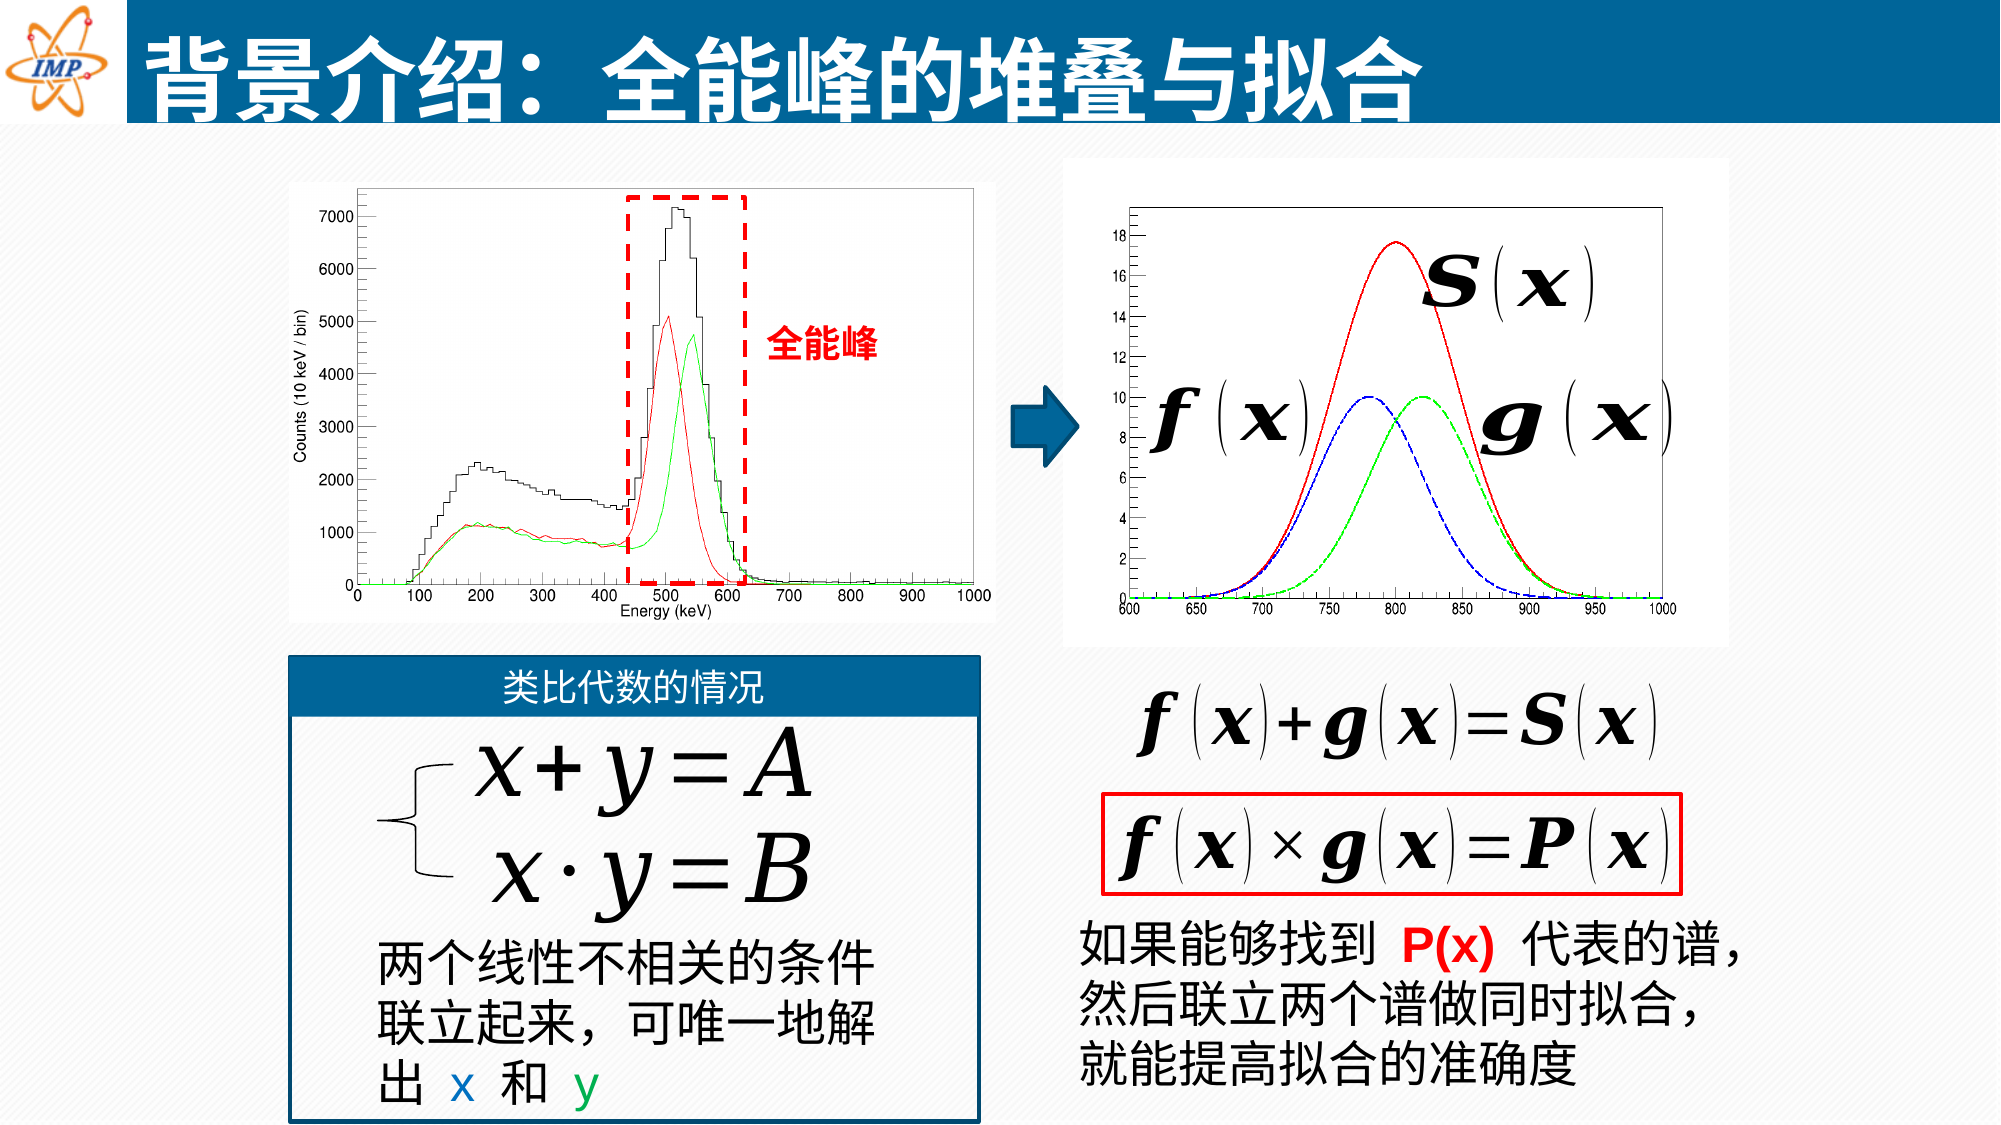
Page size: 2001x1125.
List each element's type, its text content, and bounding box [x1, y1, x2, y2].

text_box 类比代数的情况 [289, 656, 979, 717]
text_box 如果能够找到 P(x) 代表的谱，然后联立两个谱做同时拟合，就能提高拟合的准确度 [1063, 905, 1741, 1100]
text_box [361, 764, 912, 1121]
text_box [1063, 157, 1729, 647]
picture [0, 0, 2001, 1125]
text_box [288, 655, 981, 1124]
text_box [1010, 385, 1058, 468]
text_box 背景介绍：全能峰的堆叠与拟合 [126, 0, 1456, 180]
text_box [1102, 794, 1682, 895]
